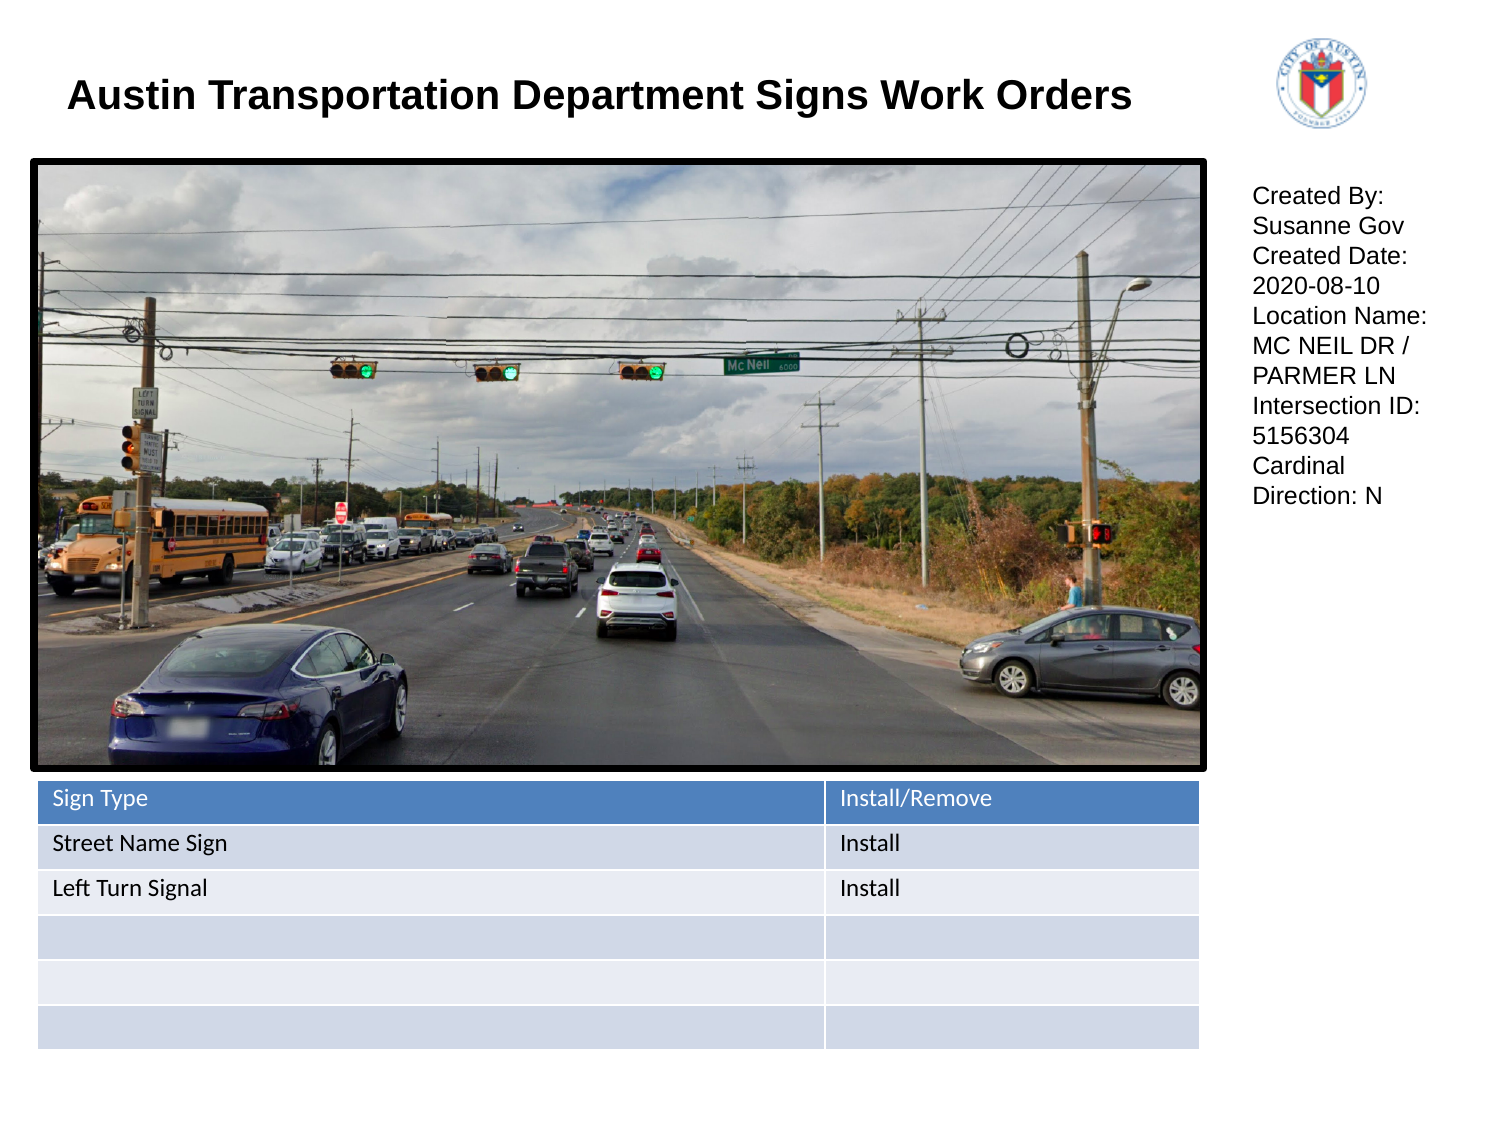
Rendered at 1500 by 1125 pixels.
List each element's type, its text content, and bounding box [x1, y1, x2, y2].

table_cell [826, 916, 1199, 959]
table_cell [38, 1006, 824, 1049]
text_box Created By: Susanne Gov Created Date: 2020-08-10 Location Name: MC NEIL DR / PARMER LN Intersection ID: 5156304 Cardinal Direction: N [1237, 172, 1463, 517]
picture [37, 164, 1201, 766]
table_header Install/Remove [826, 781, 1199, 824]
table_cell [38, 961, 824, 1004]
picture [1274, 37, 1369, 132]
table_header Sign Type [38, 781, 824, 824]
table_cell Install [826, 871, 1199, 914]
table_cell [38, 916, 824, 959]
table_cell Left Turn Signal [38, 871, 824, 914]
table_cell [826, 961, 1199, 1004]
table_cell Street Name Sign [38, 826, 824, 869]
text_box Austin Transportation Department Signs Work Orders [51, 60, 1149, 125]
table_cell Install [826, 826, 1199, 869]
table_cell [826, 1006, 1199, 1049]
